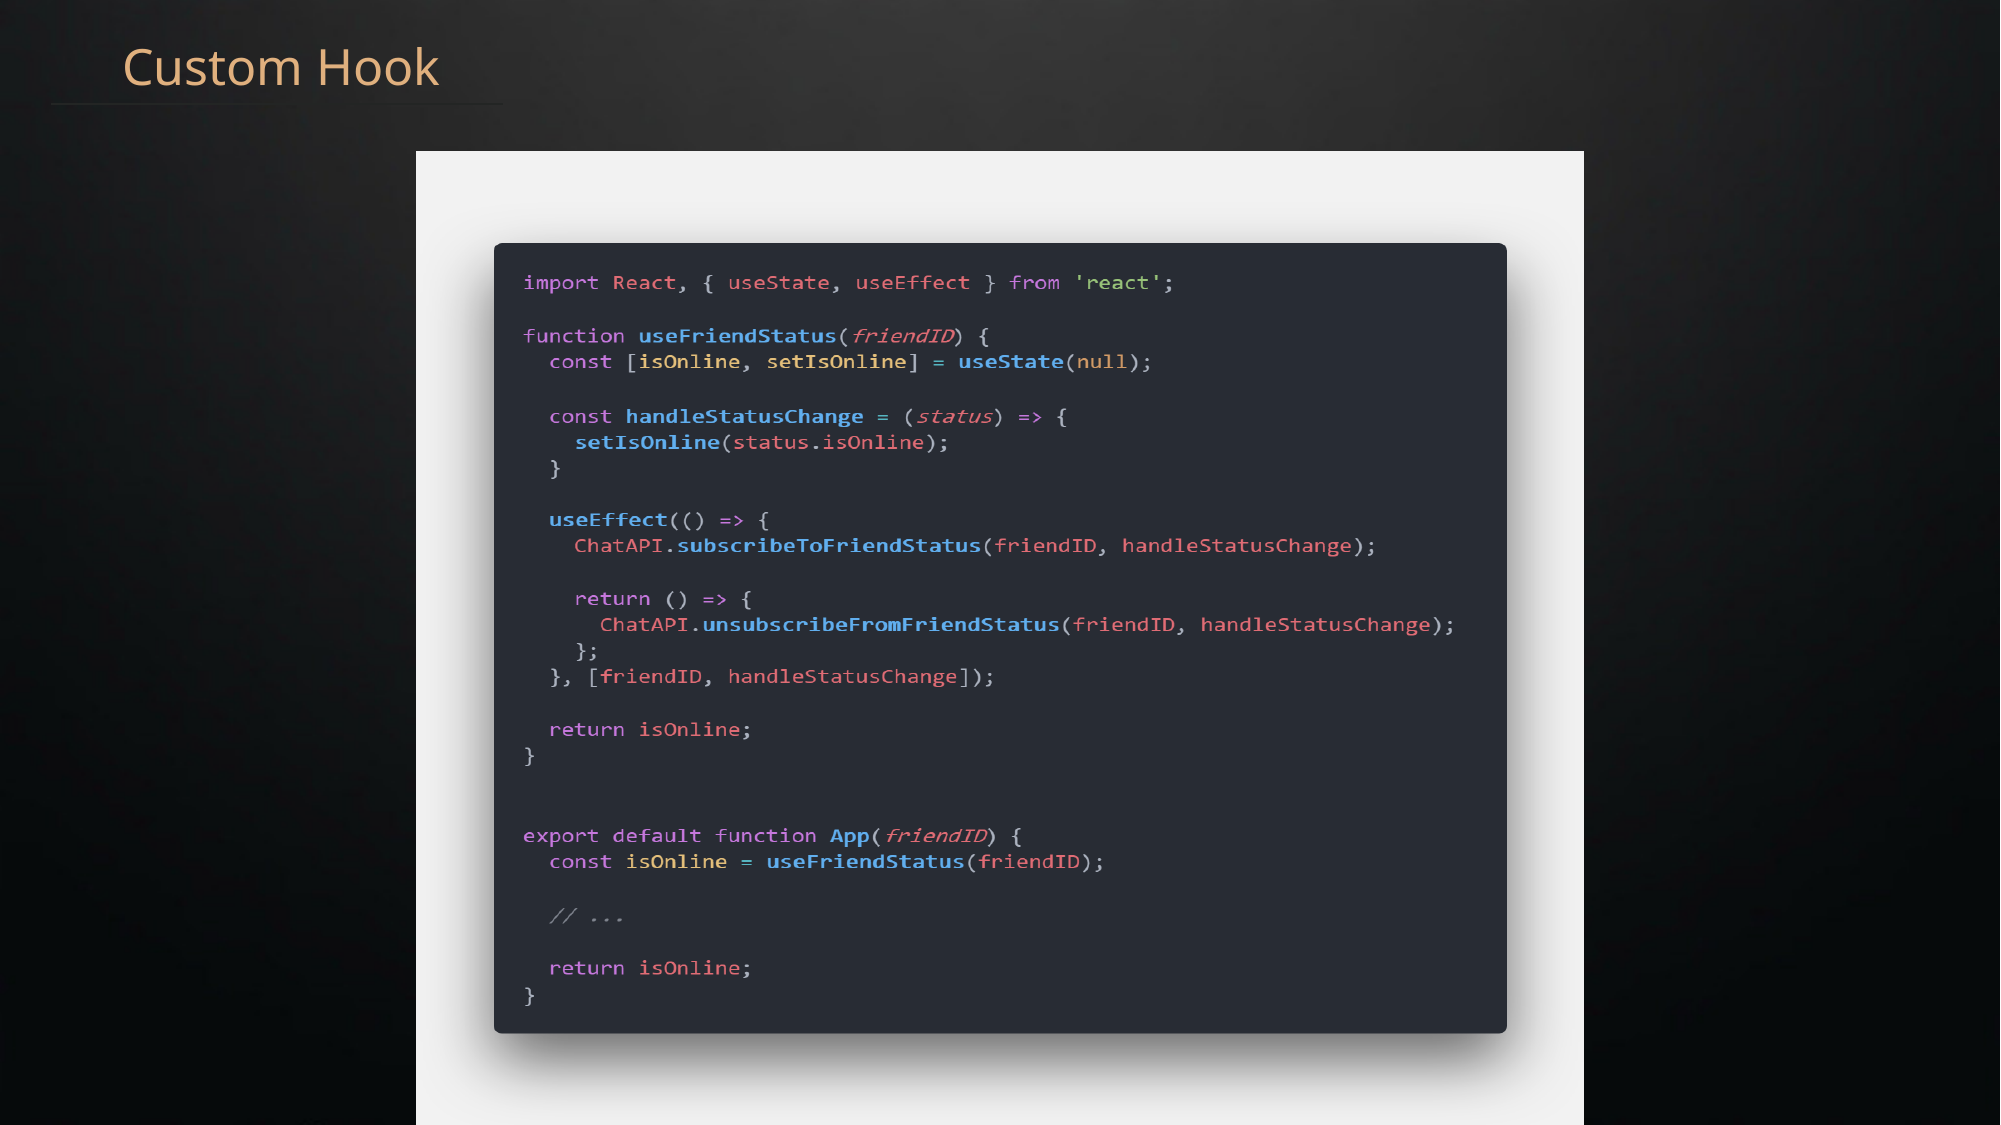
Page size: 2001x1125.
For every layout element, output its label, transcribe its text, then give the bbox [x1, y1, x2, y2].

text_box Custom Hook [107, 28, 2000, 103]
picture [0, 0, 2000, 1125]
